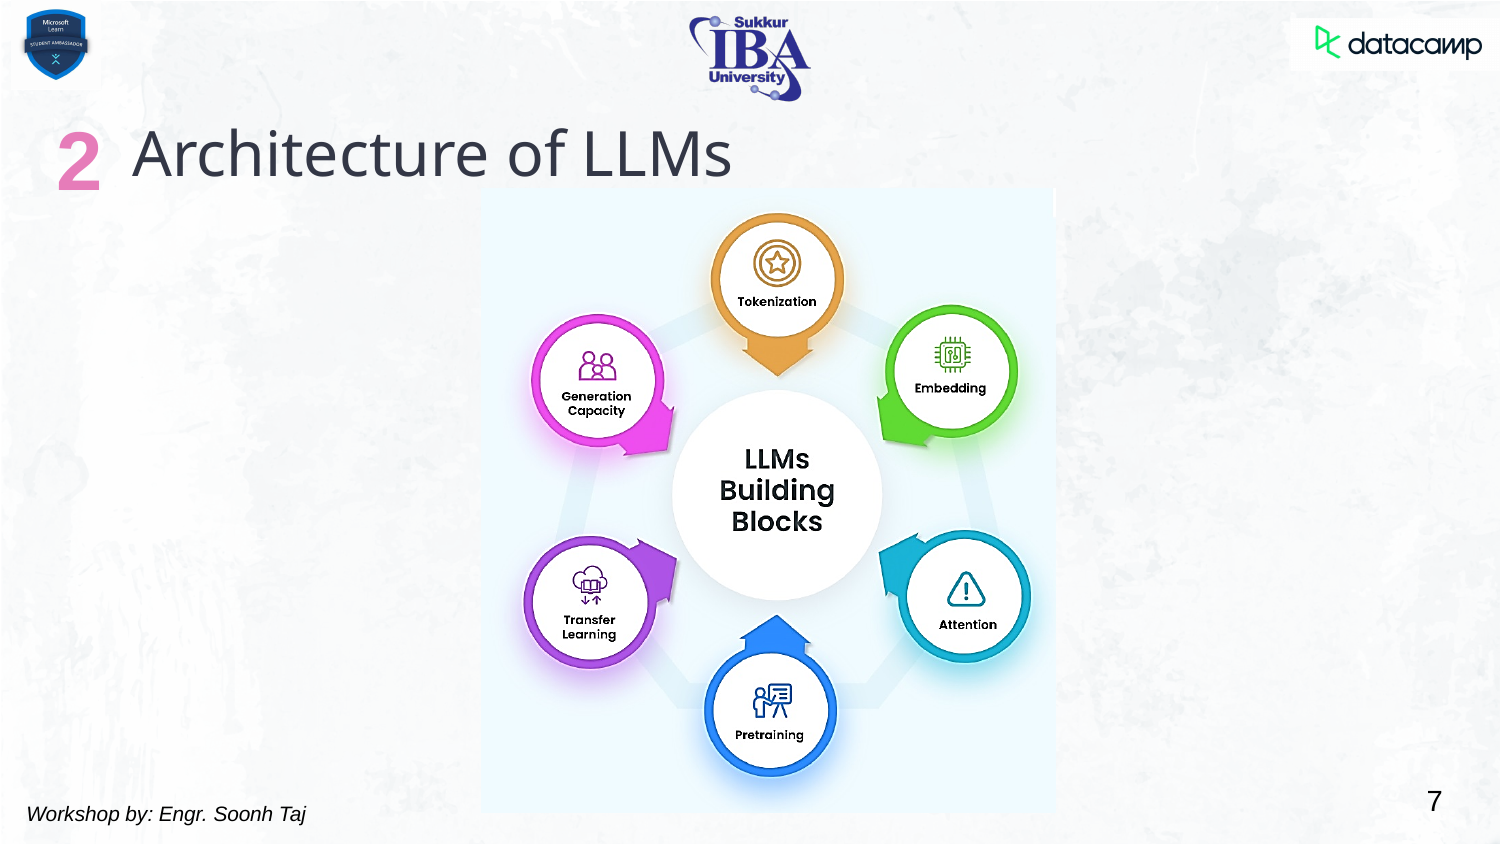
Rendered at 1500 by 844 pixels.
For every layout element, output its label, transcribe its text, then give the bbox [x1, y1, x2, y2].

picture [2, 0, 1500, 844]
text_box 7 [1411, 770, 1500, 831]
text_box 2 [41, 92, 118, 268]
title Architecture of LLMs [117, 87, 1383, 204]
